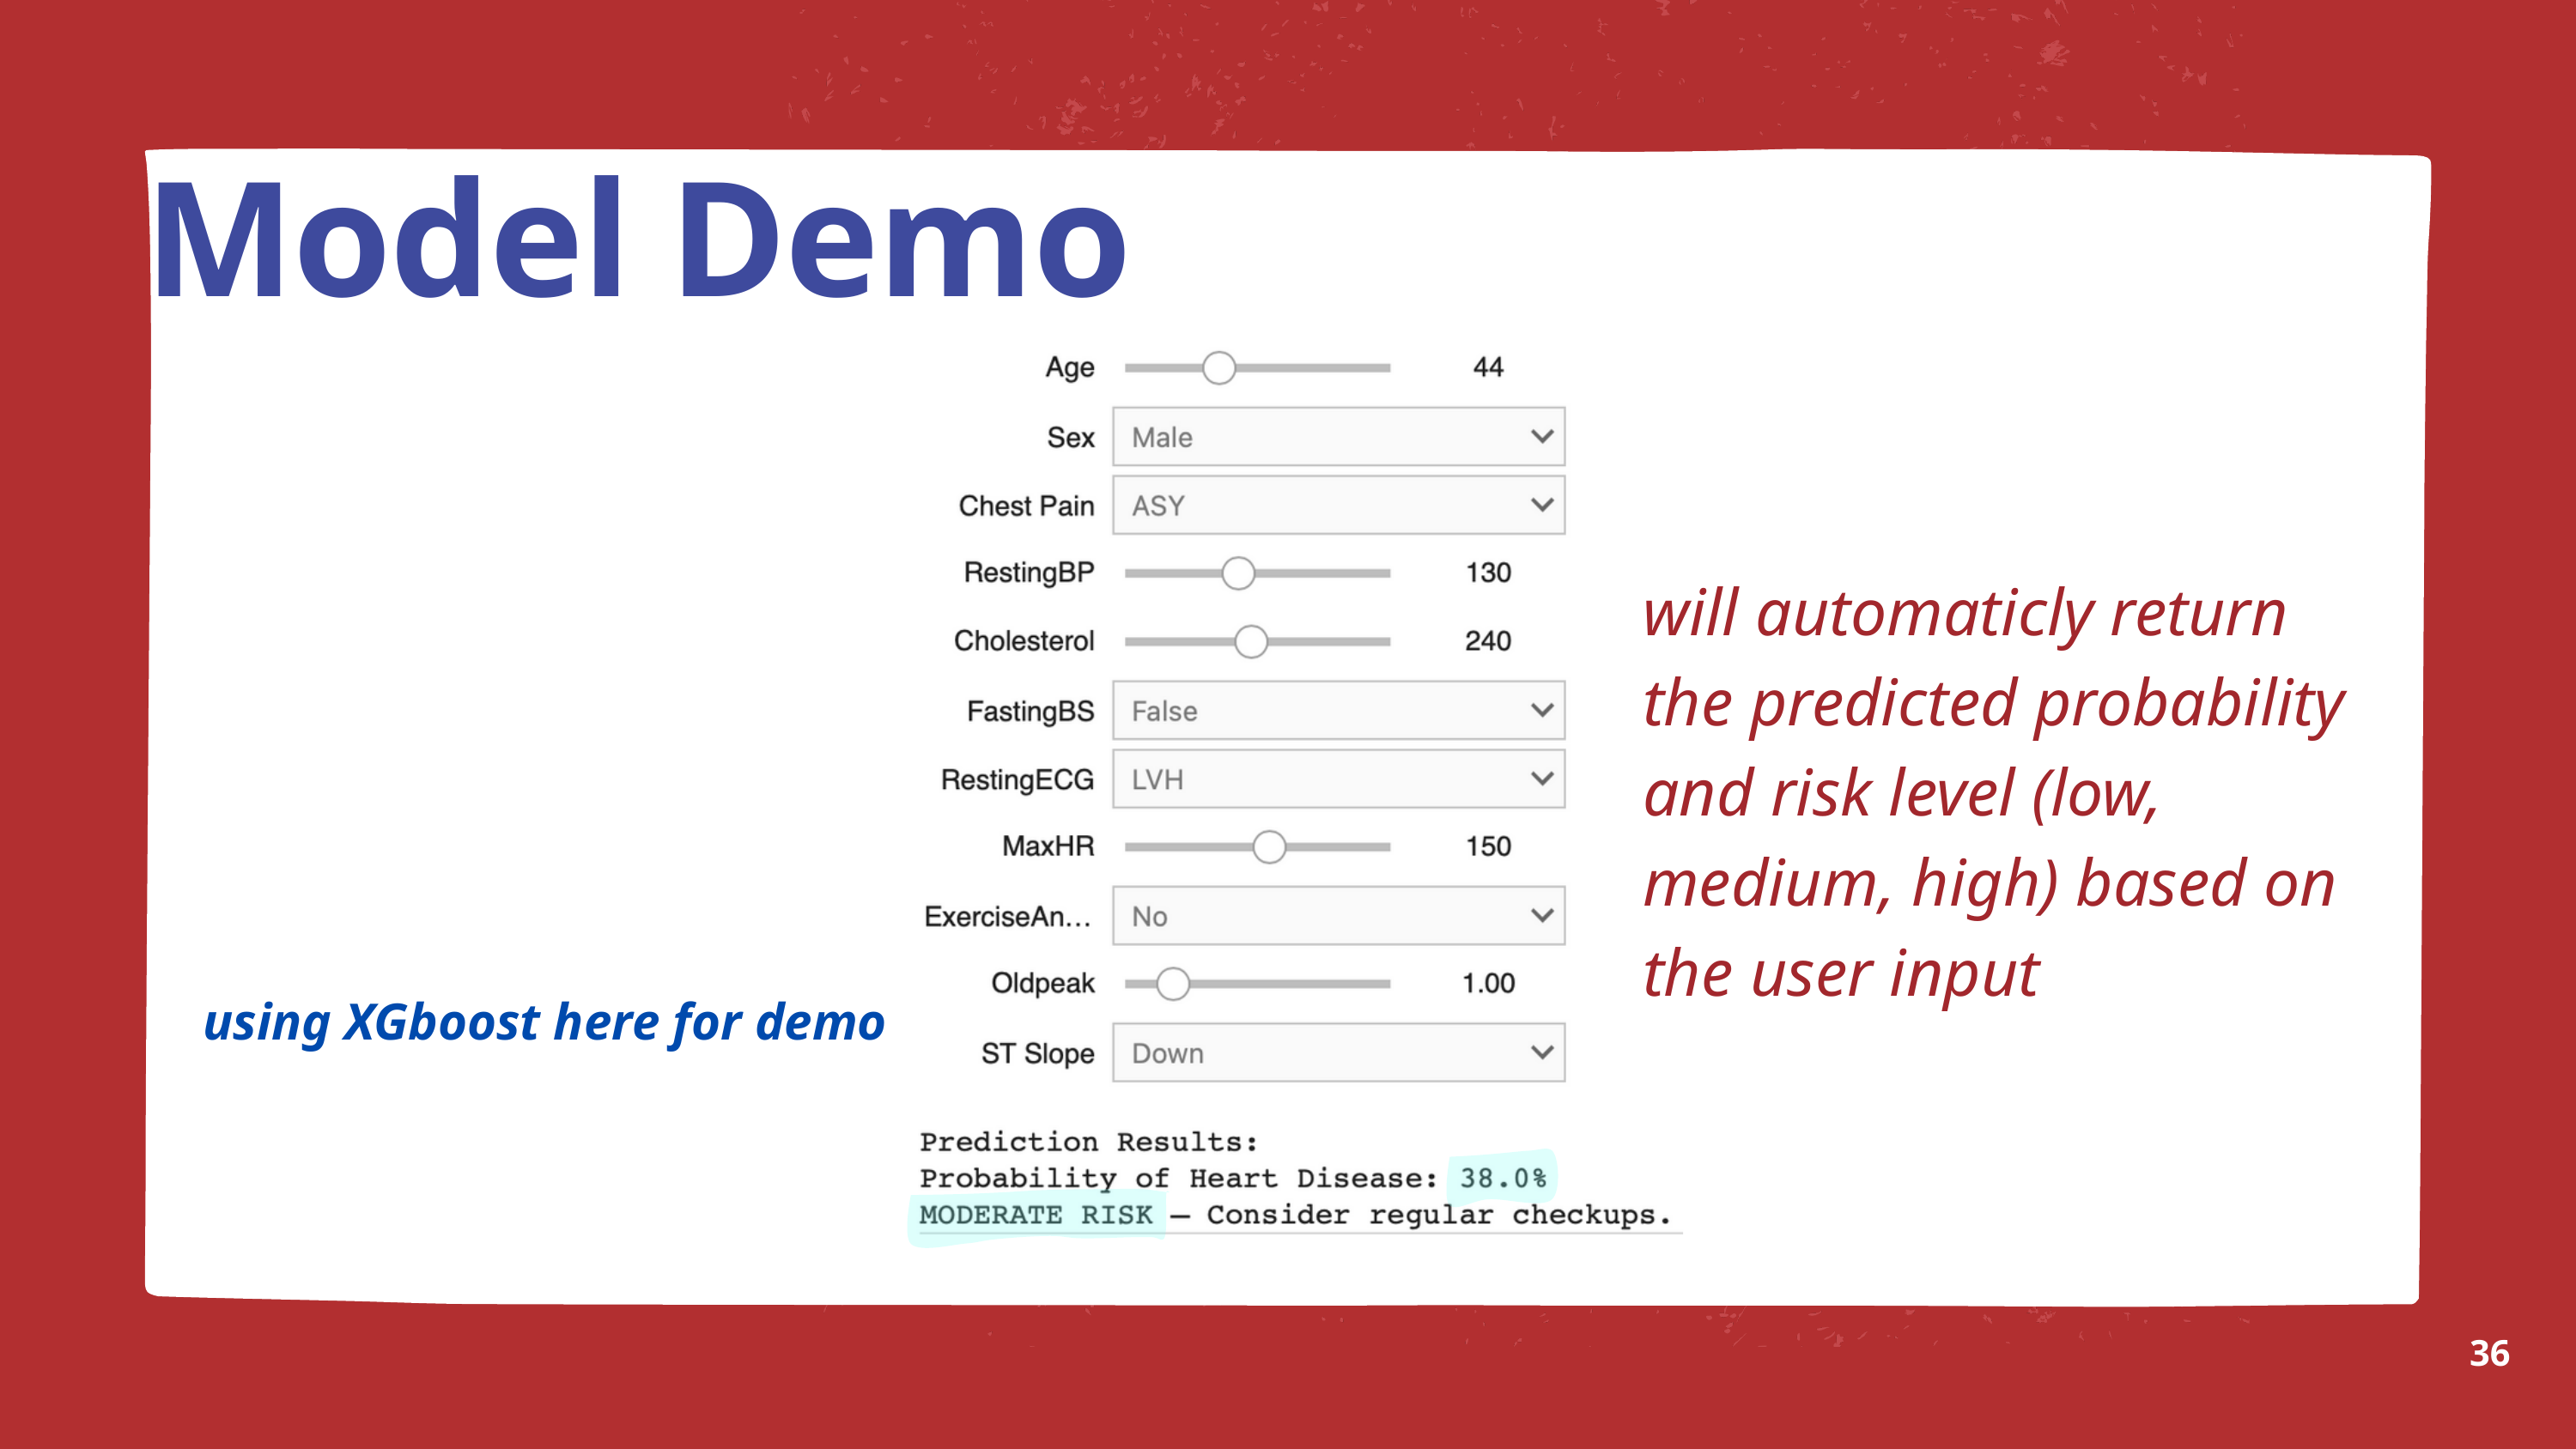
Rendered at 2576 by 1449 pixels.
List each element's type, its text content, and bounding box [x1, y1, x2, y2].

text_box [1443, 1145, 1558, 1211]
text_box 36 [2470, 1323, 2512, 1374]
text_box [787, 1315, 2251, 1347]
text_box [905, 1183, 1176, 1250]
text_box [787, 0, 2251, 146]
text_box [144, 149, 2432, 1308]
